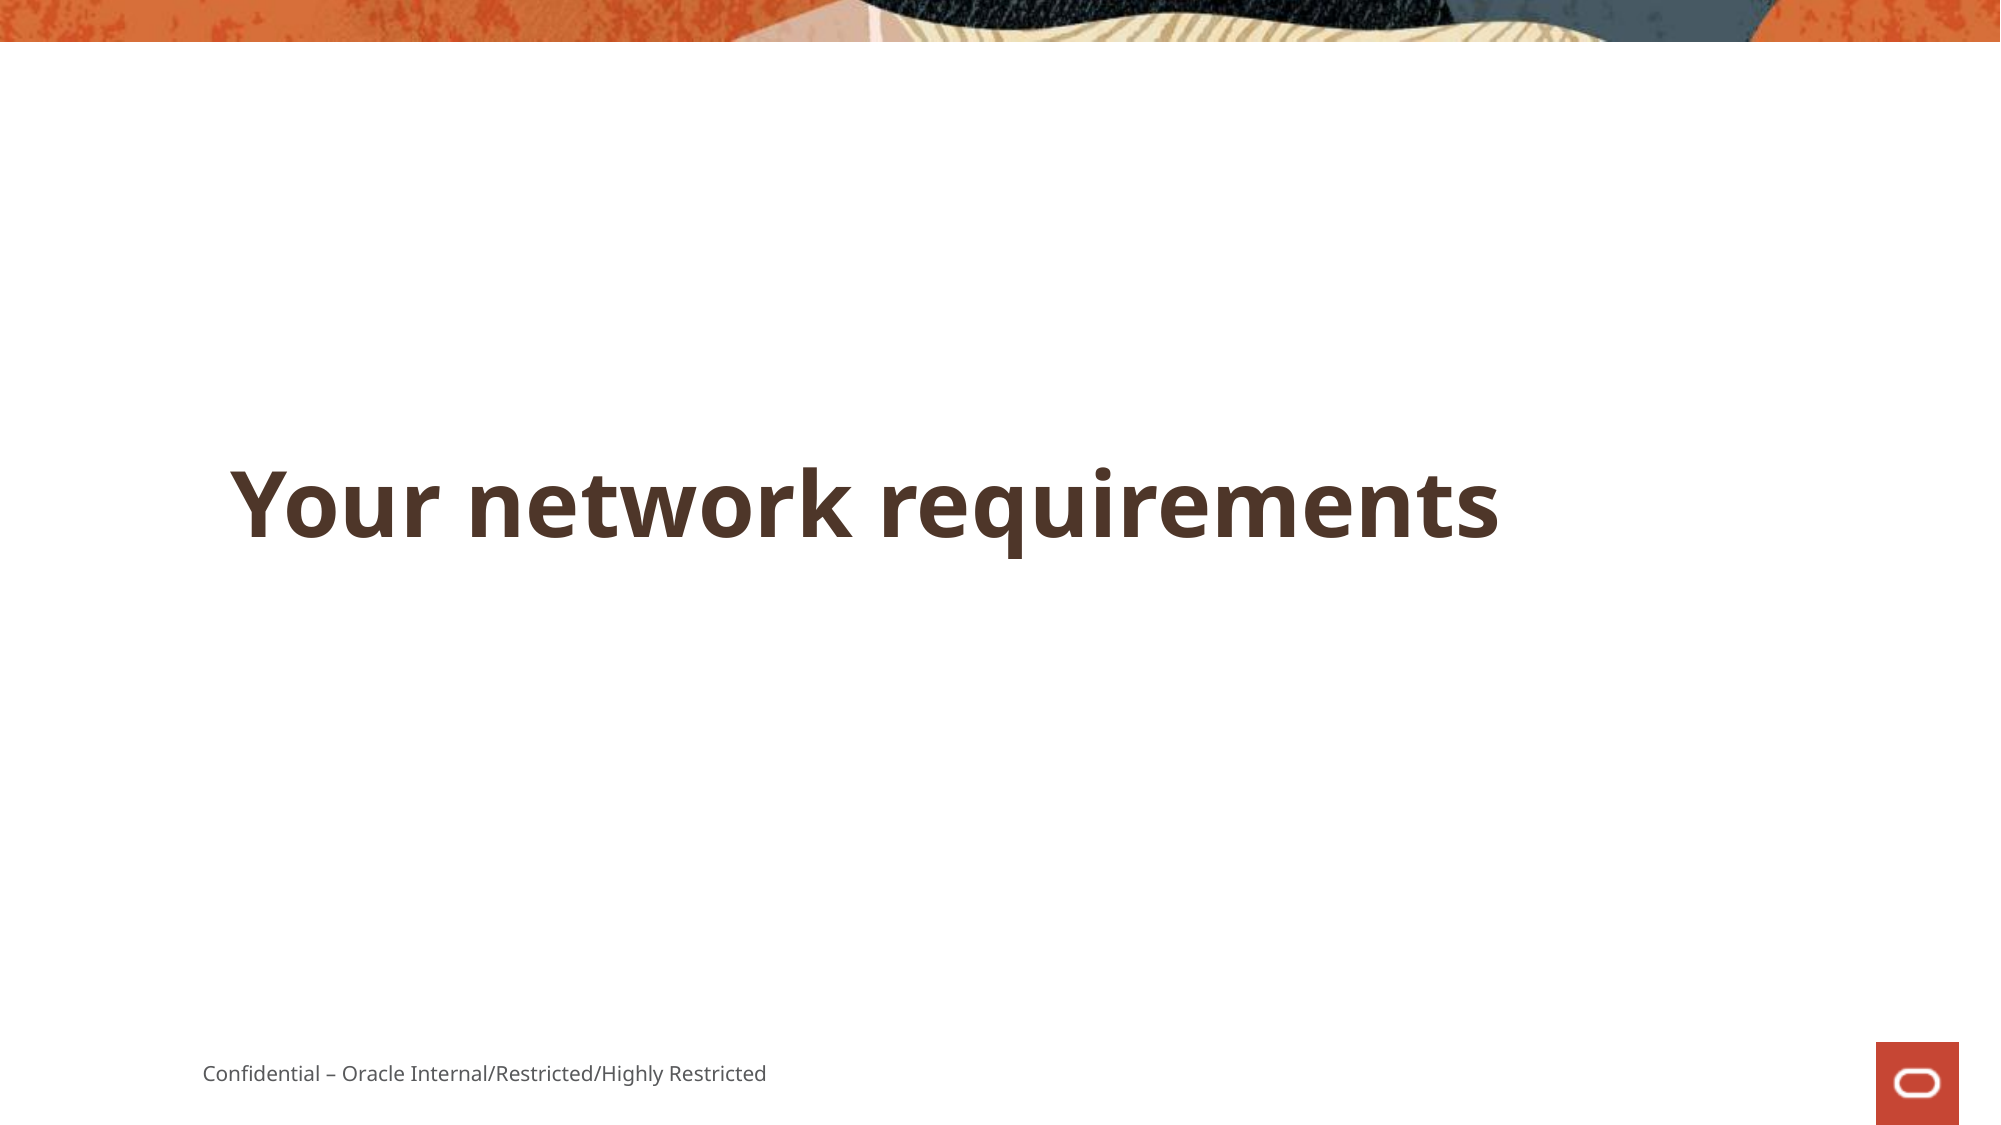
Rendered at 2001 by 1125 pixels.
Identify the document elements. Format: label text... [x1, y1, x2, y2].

picture [1876, 1042, 1959, 1125]
picture [0, 0, 2000, 42]
title Your network requirements [230, 453, 1956, 672]
footer Confidential – Oracle Internal/Restricted/Highly Restricted [187, 1042, 863, 1103]
